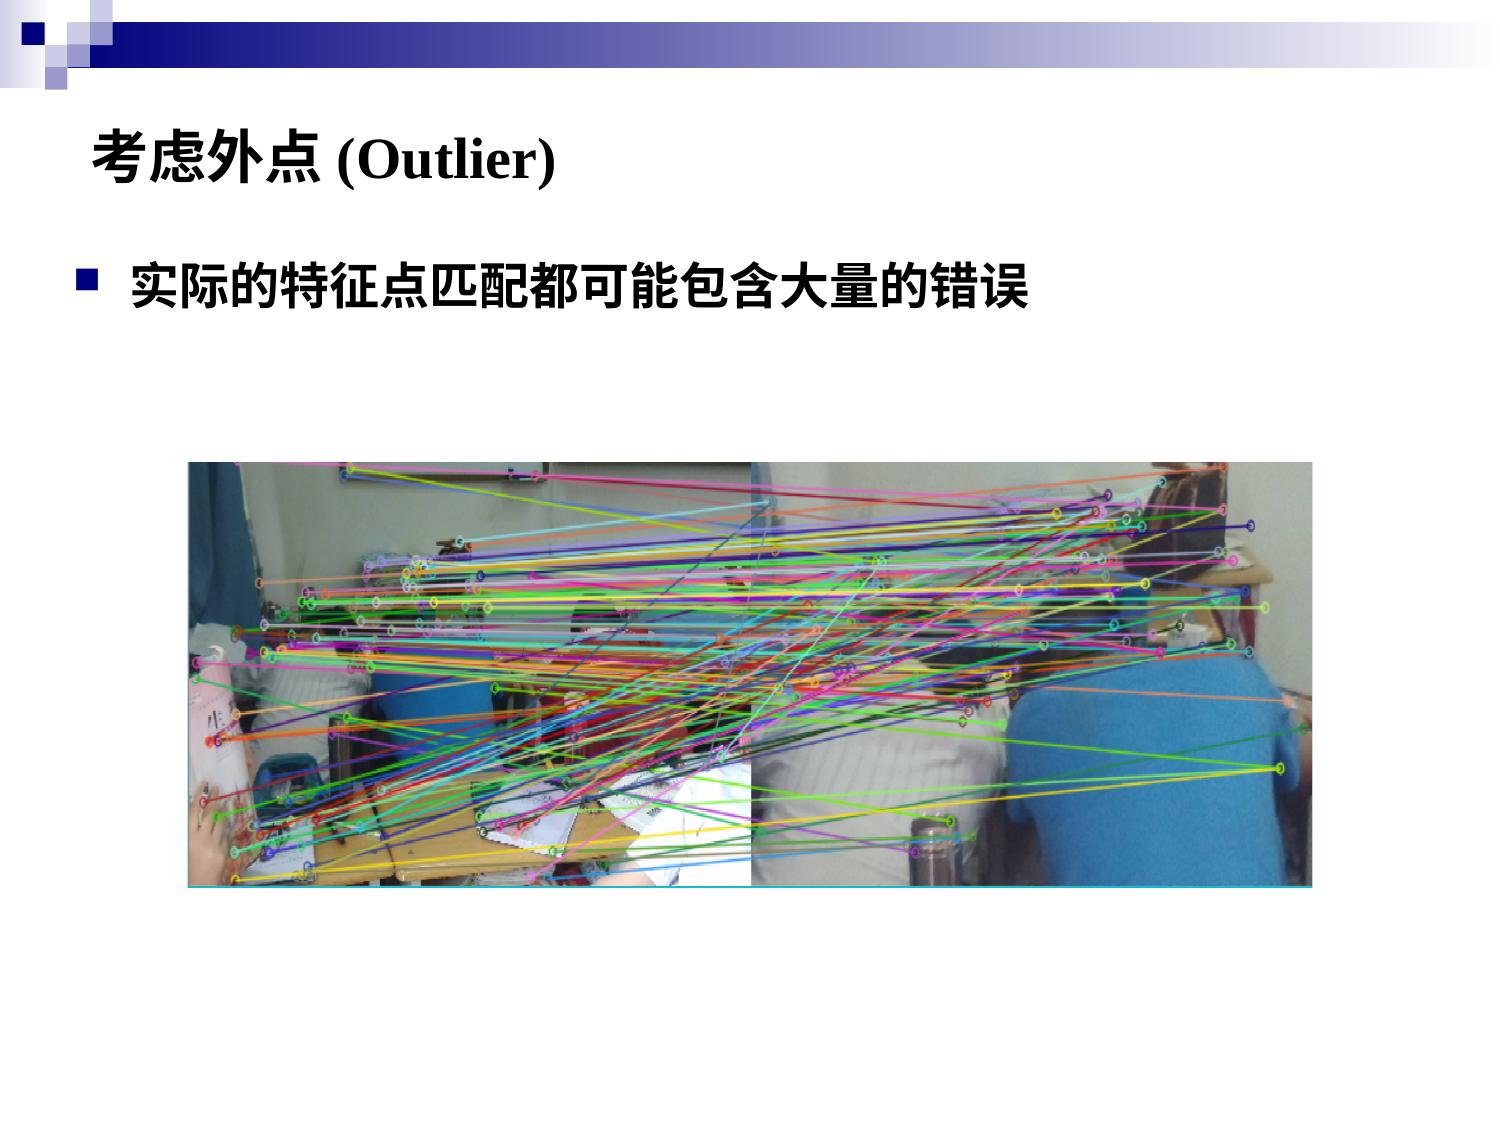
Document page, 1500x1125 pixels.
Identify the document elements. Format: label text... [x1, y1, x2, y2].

picture [187, 462, 1313, 888]
title 考虑外点(Outlier) [75, 75, 1442, 235]
list 实际的特征点匹配都可能包含大量的错误 [58, 246, 1444, 350]
